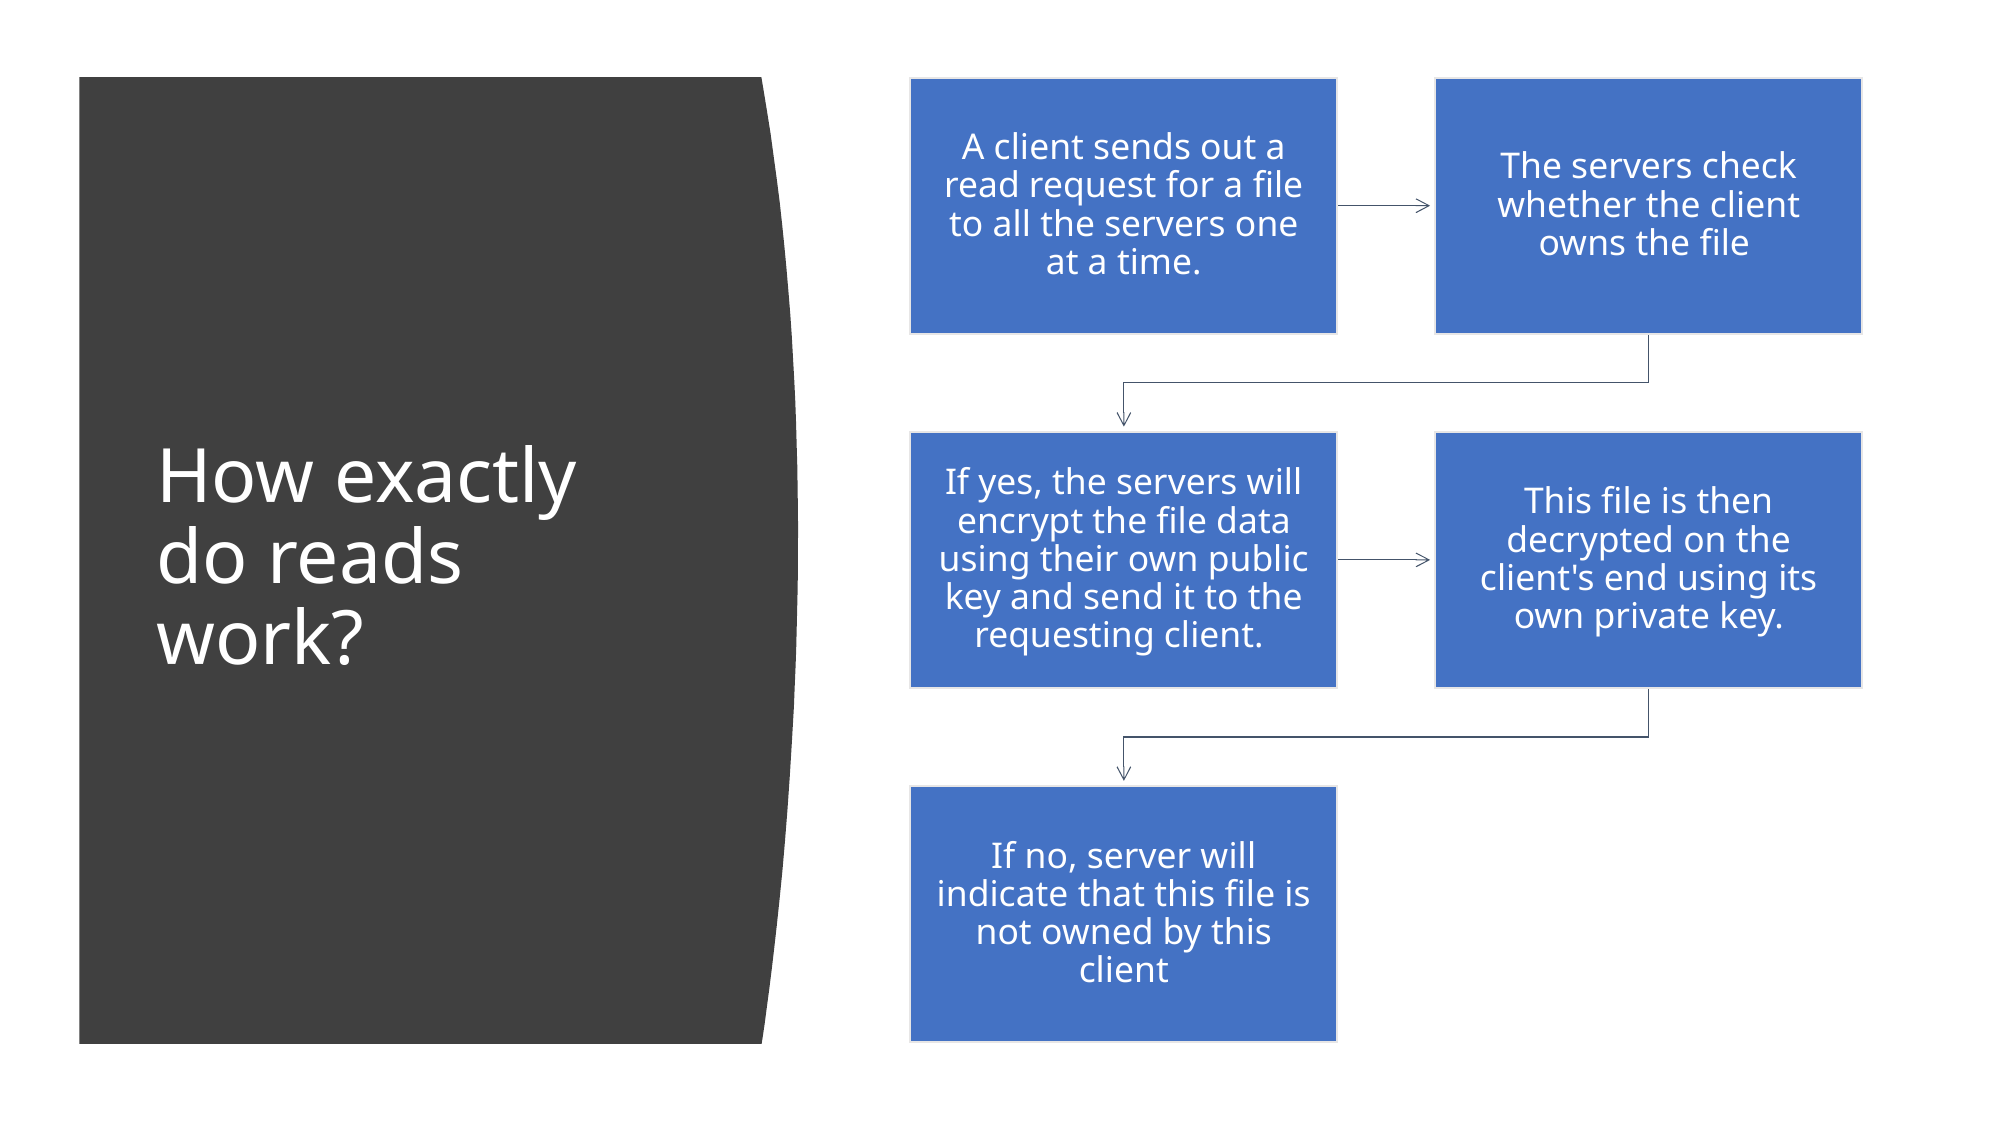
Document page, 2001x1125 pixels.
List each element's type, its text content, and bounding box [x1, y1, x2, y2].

text_box [78, 76, 800, 1045]
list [852, 77, 1921, 1043]
title How exactly do reads work? [141, 166, 702, 953]
